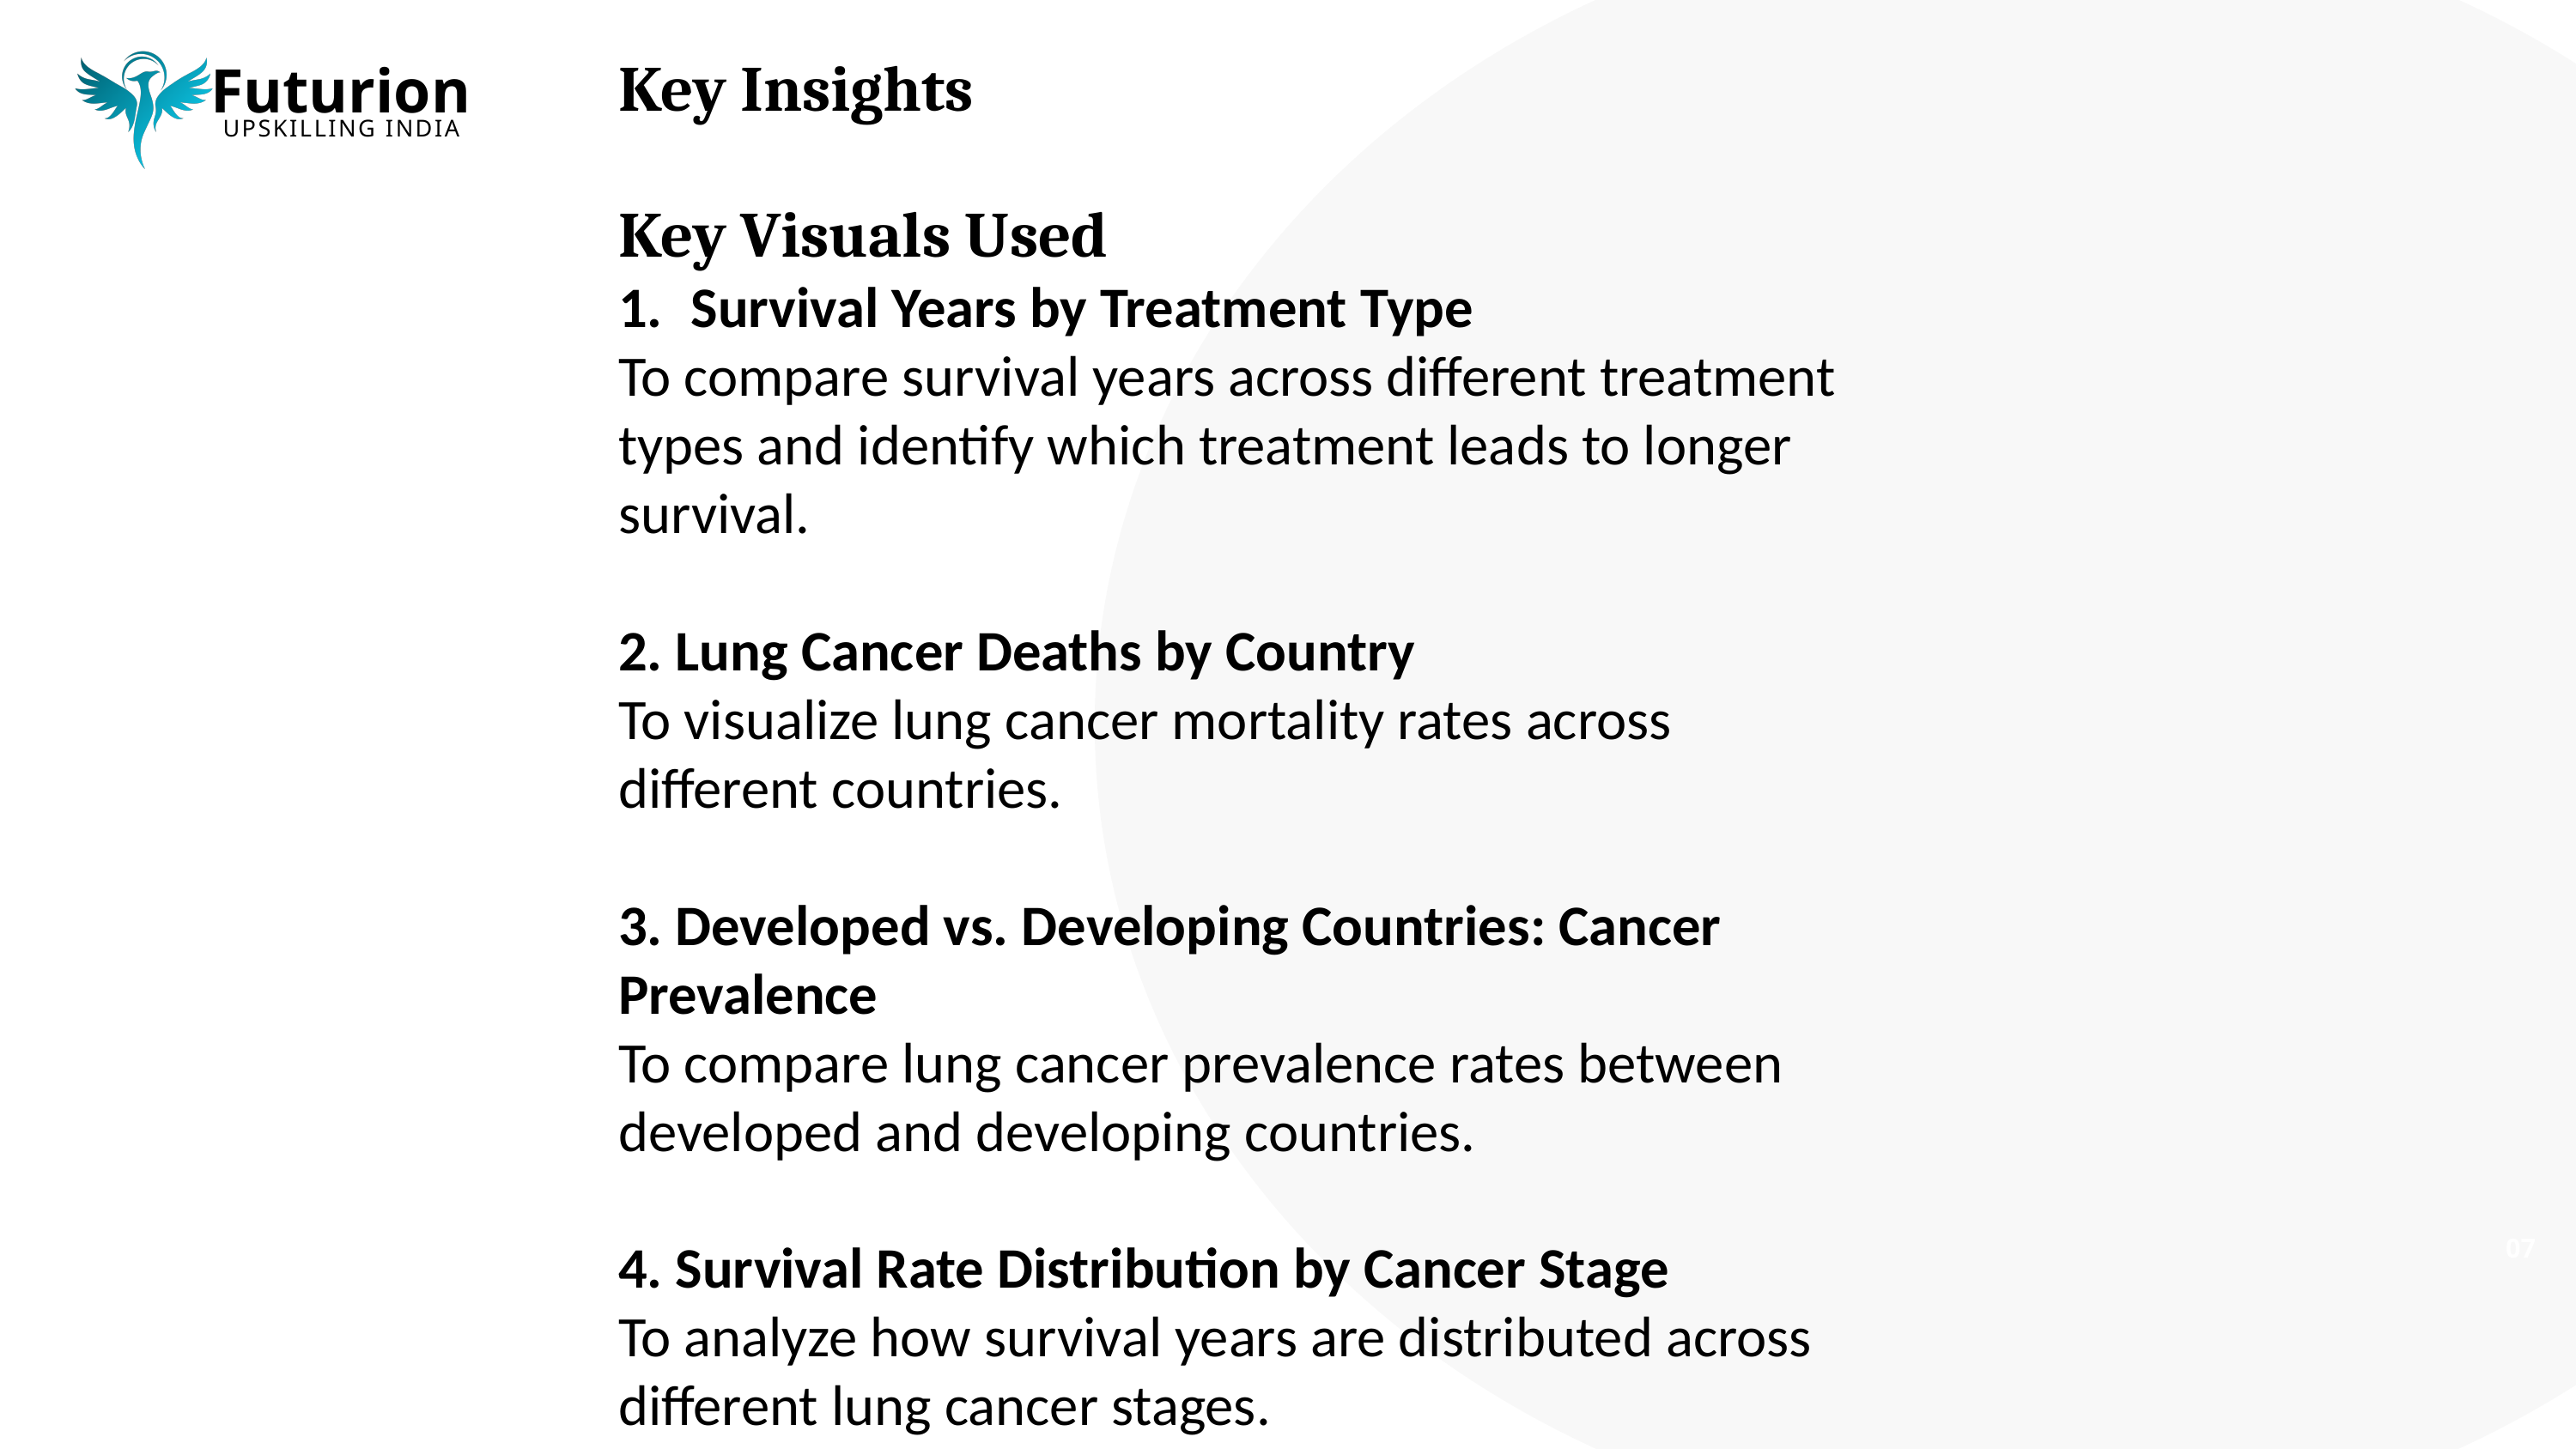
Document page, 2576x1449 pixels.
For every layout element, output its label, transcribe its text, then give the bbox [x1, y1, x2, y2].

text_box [75, 48, 495, 169]
text_box Key Insights Key Visuals Used Survival Years by Treatment Type To compare survival years across different treatment types and identify which treatment leads to longer survival. 2. Lung Cancer Deaths by Country To visualize lung cancer mortality rates across different countries. 3. Developed vs. Developing Countries: Cancer Prevalence To compare lung cancer prevalence rates between developed and developing countries. 4. Survival Rate Distribution by Cancer Stage To analyze how survival years are distributed across different lung cancer stages. [605, 40, 1089, 1449]
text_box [1094, 0, 2576, 1449]
